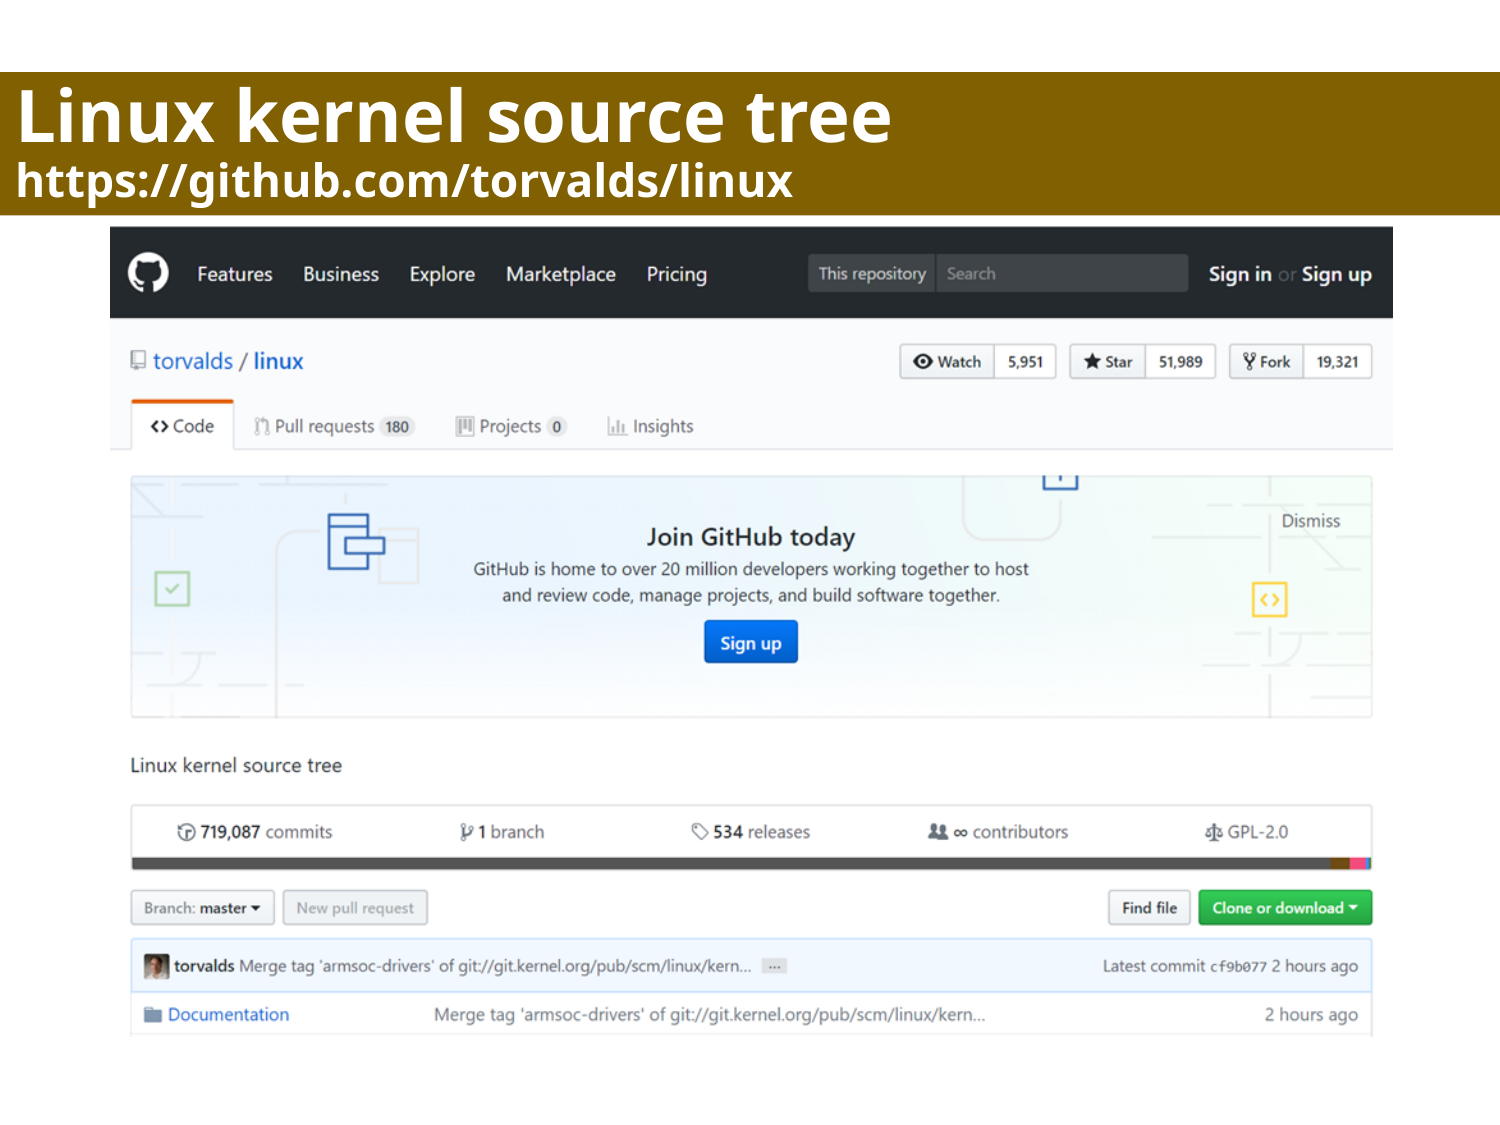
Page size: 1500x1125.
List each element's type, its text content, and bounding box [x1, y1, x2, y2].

title Linux kernel source tree https://github.com/torvalds/linux [0, 72, 1500, 216]
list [110, 226, 1393, 1037]
